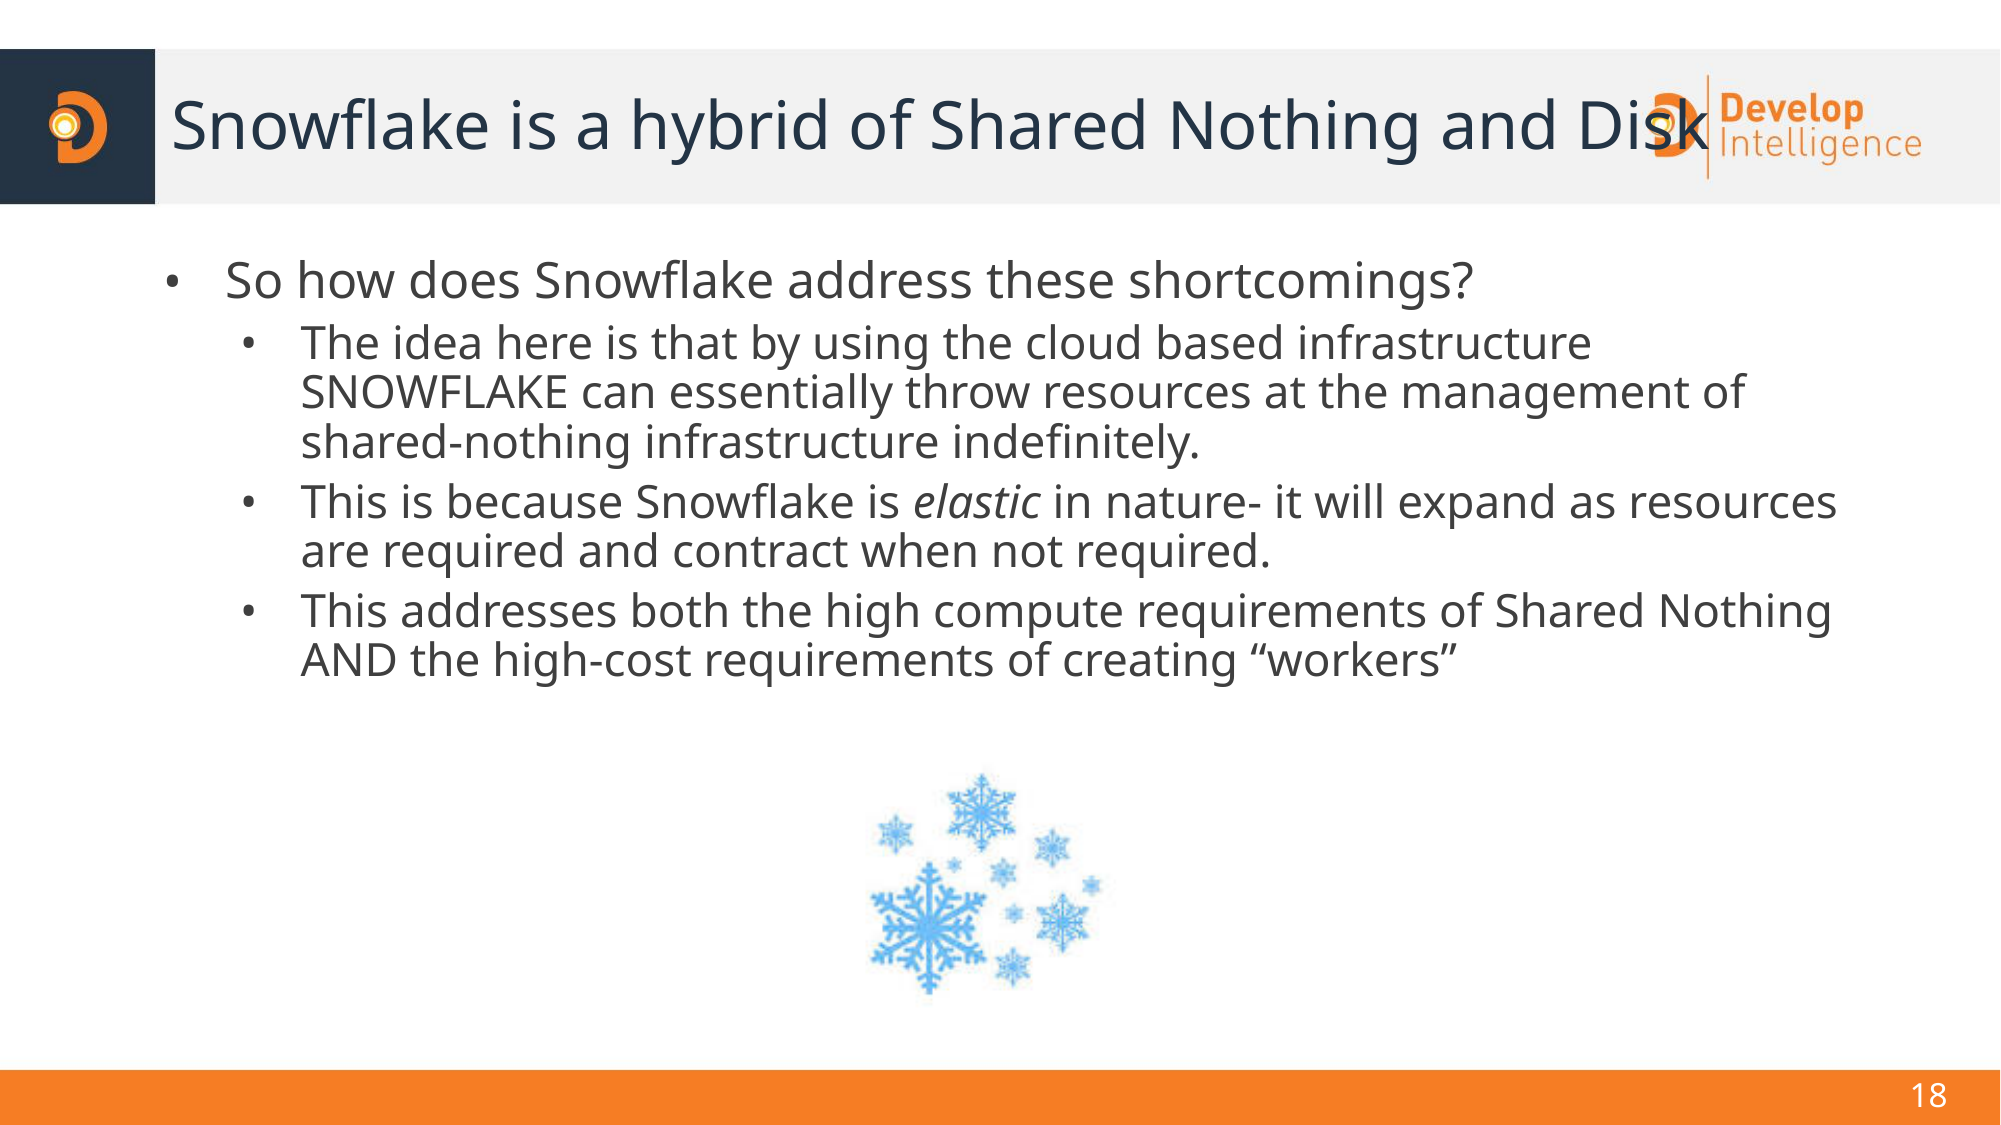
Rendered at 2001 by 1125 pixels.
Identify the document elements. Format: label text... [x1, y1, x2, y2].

picture [0, 0, 2001, 1125]
slide_number 18 [1860, 1072, 1998, 1122]
list So how does Snowflake address these shortcomings? The idea here is that by using the cloud based infrastructure SNOWFLAKE can essentially throw resources at the management of shared-nothing infrastructure indefinitely. This is because Snowflake is elastic in nature- it will expand as resources are required and contract when not required. This addresses both the high compute requirements of Shared Nothing AND the high-cost requirements of creating “workers” [135, 248, 1861, 1016]
title Snowflake is a hybrid of Shared Nothing and Disk [156, 53, 1999, 203]
